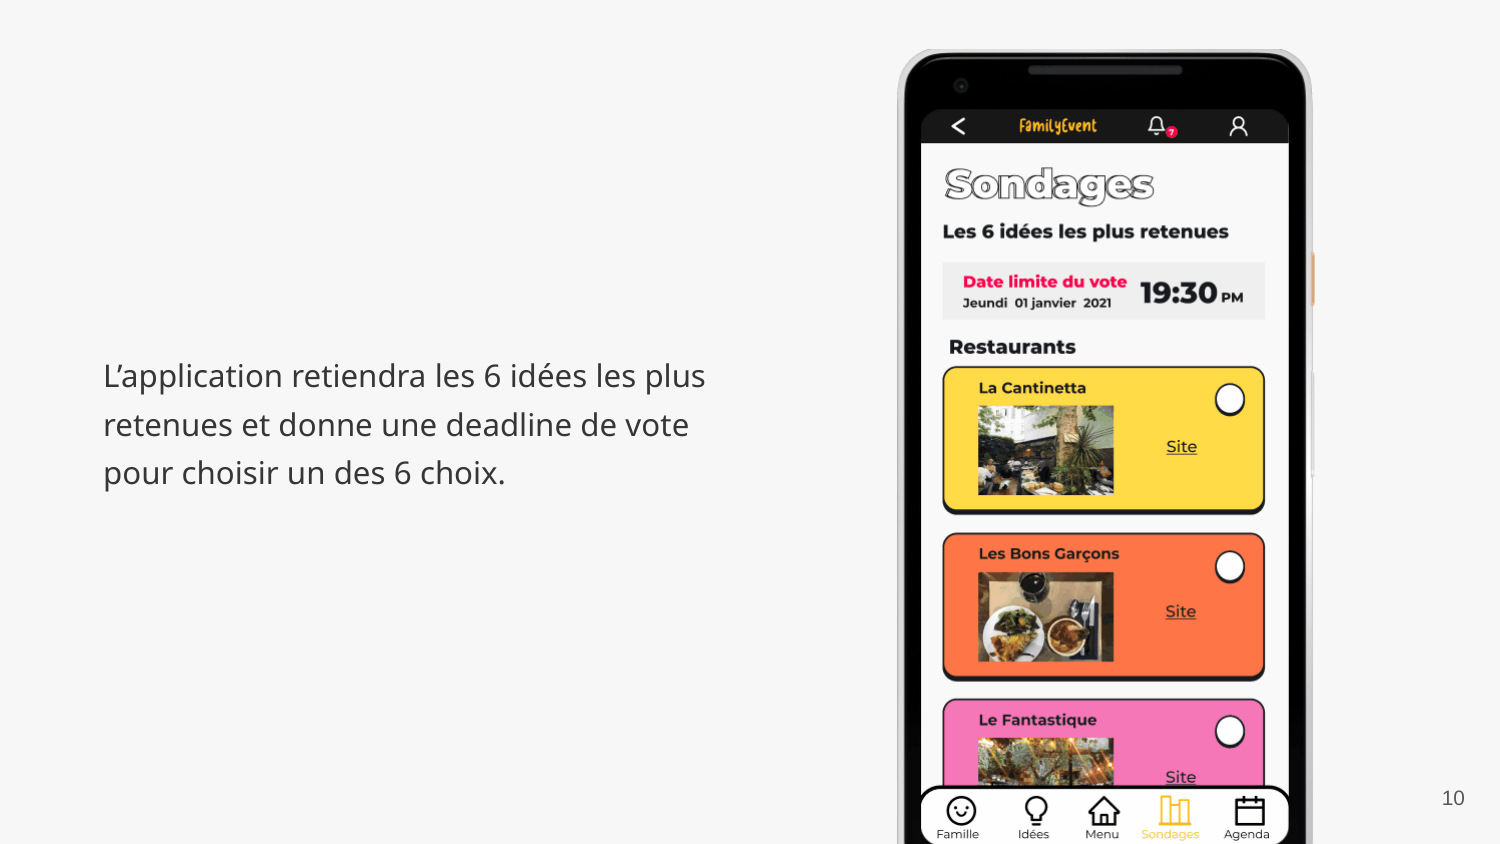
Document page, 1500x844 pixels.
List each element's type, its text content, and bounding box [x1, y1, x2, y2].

slide_number 10 [1389, 764, 1480, 830]
list L’application retiendra les 6 idées les plus retenues et donne une deadline de vote pour choisir un des 6 choix. [88, 86, 776, 750]
picture [891, 49, 1322, 844]
